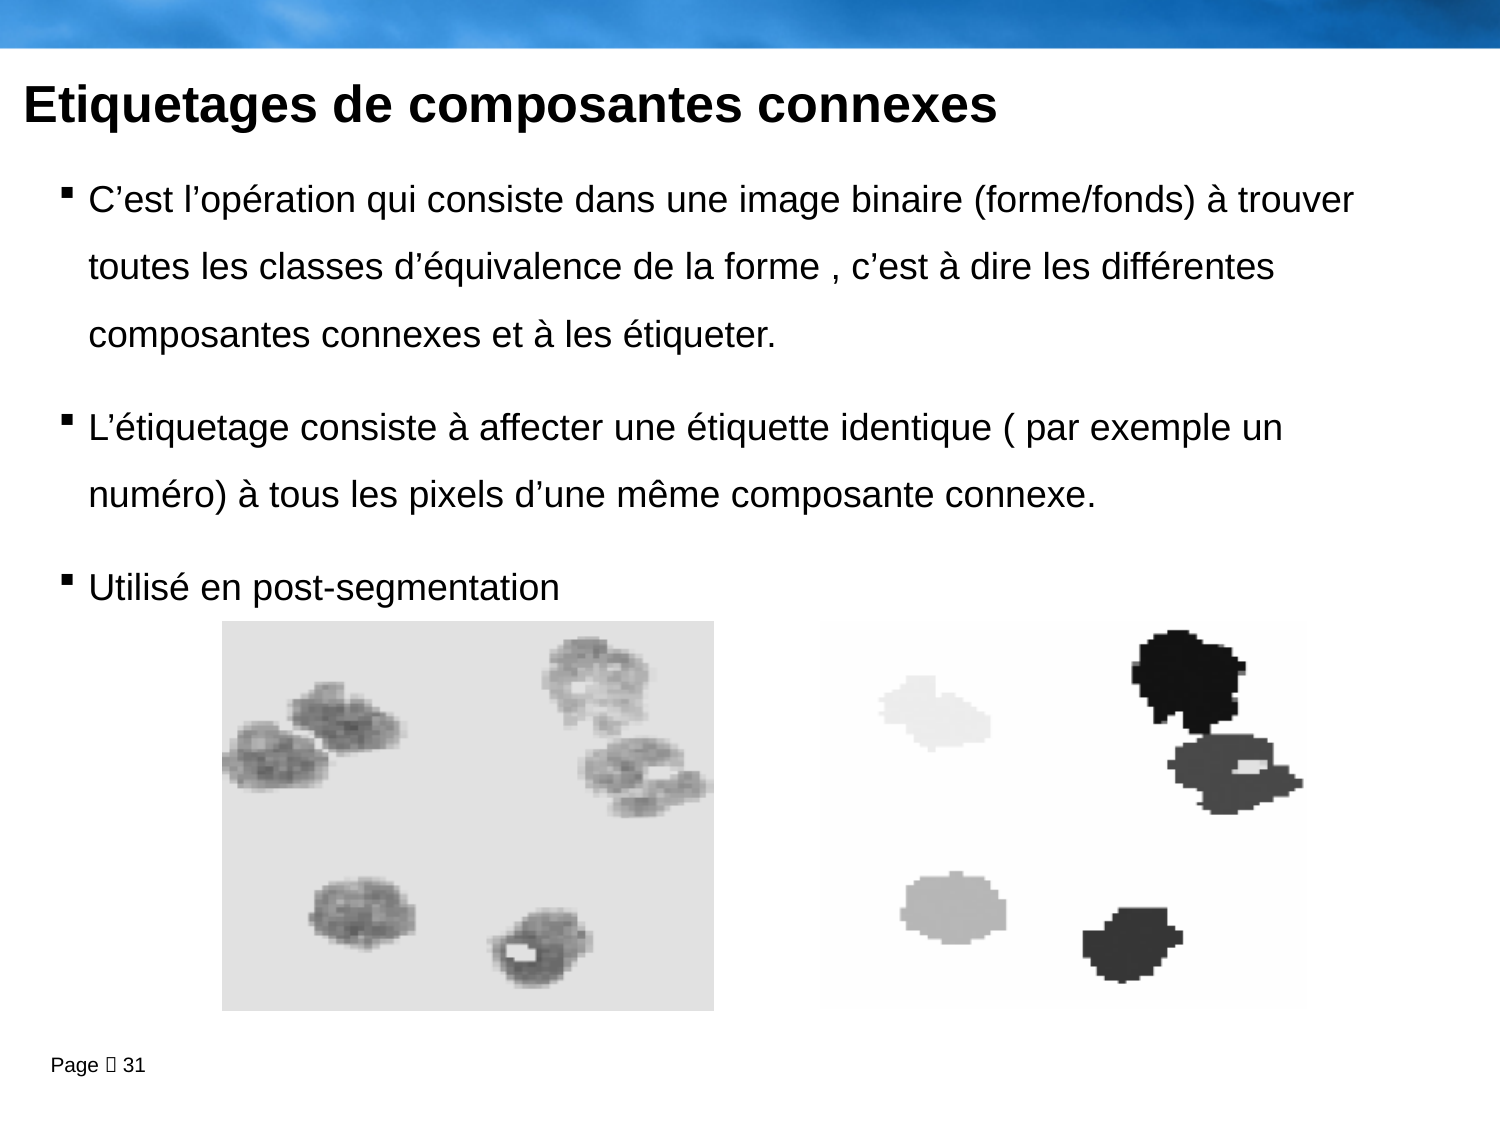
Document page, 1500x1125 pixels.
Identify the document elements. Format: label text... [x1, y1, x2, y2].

list C’est l’opération qui consiste dans une image binaire (forme/fonds) à trouver toutes les classes d’équivalence de la forme , c’est à dire les différentes composantes connexes et à les étiqueter. L’étiquetage consiste à affecter une étiquette identique ( par exemple un numéro) à tous les pixels d’une même composante connexe. Utilisé en post-segmentation [58, 152, 1409, 622]
picture [0, 0, 1500, 1125]
title Etiquetages de composantes connexes [23, 70, 1374, 151]
